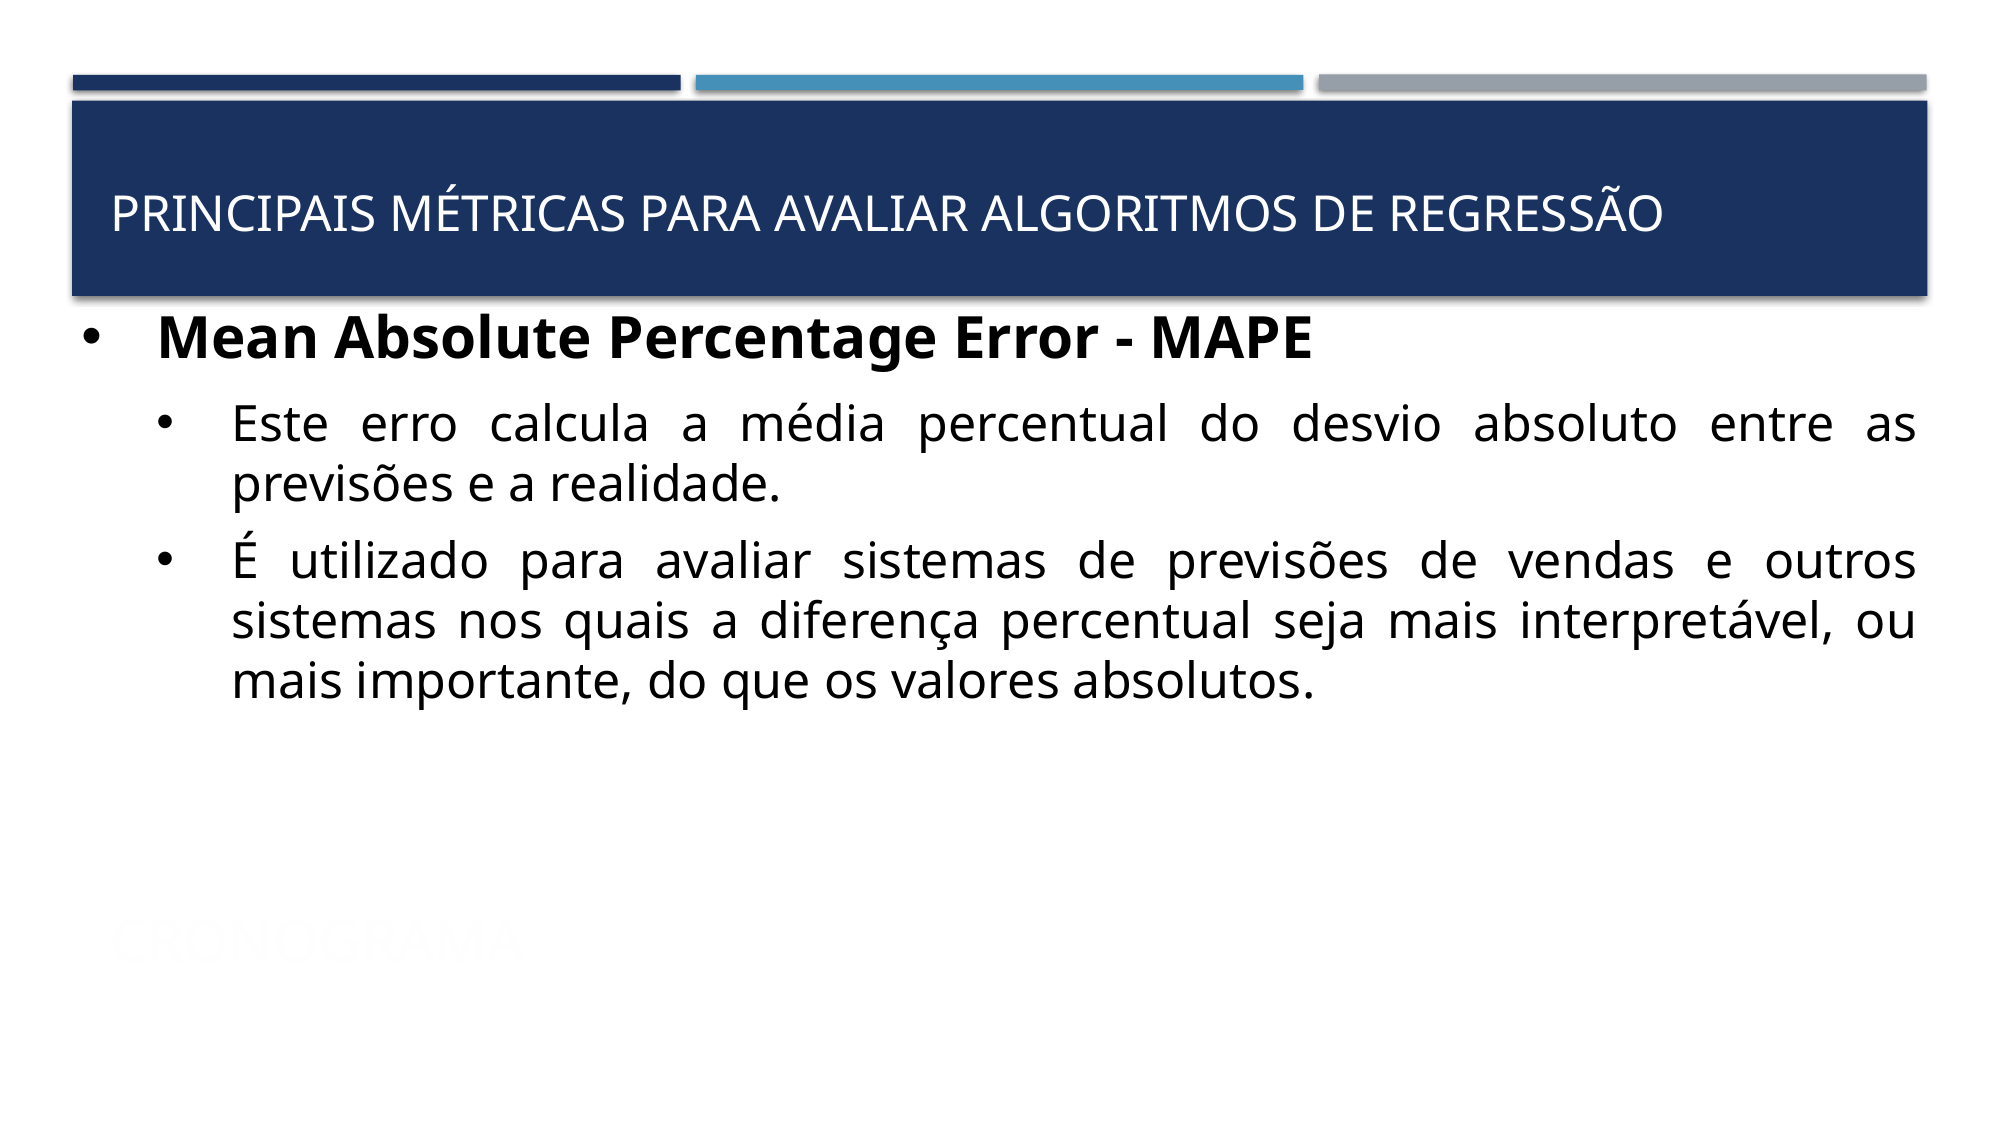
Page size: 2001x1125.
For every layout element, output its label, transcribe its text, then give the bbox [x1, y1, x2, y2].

text_box Principais métricas para avaliar algoritmos de regressão [95, 130, 1905, 249]
text_box Mean Absolute Percentage Error - MAPE Este erro calcula a média percentual do desvio absoluto entre as previsões e a realidade. É utilizado para avaliar sistemas de previsões de vendas e outros sistemas nos quais a diferença percentual seja mais interpretável, ou mais importante, do que os valores absolutos. [81, 300, 1919, 1055]
